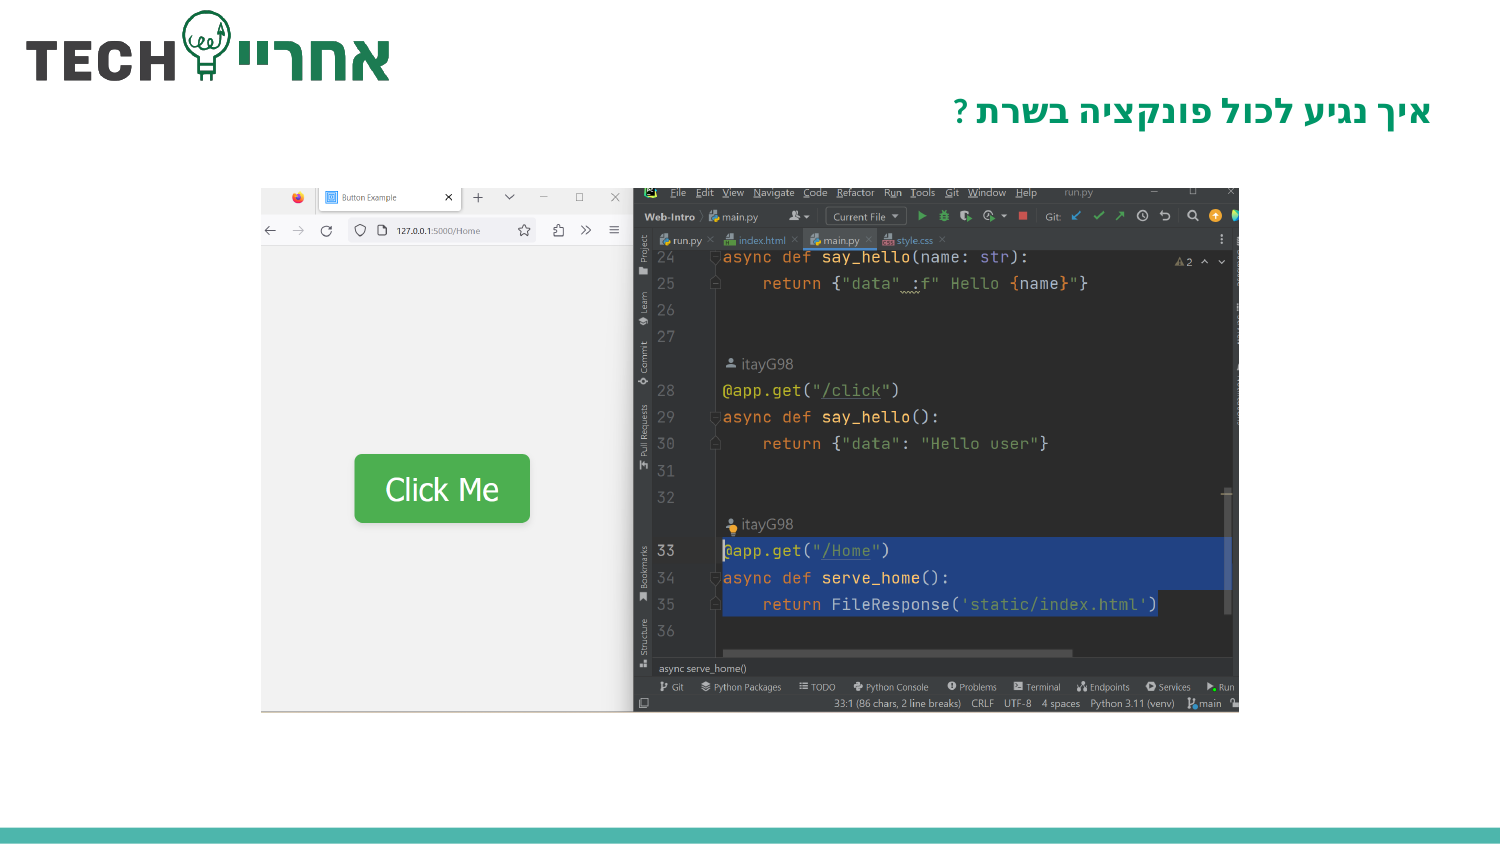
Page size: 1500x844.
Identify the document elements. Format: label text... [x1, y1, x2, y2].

picture [261, 188, 1239, 713]
title איך נגיע לכול פונקציה בשרת ? [51, 72, 1449, 189]
picture [0, 0, 440, 116]
